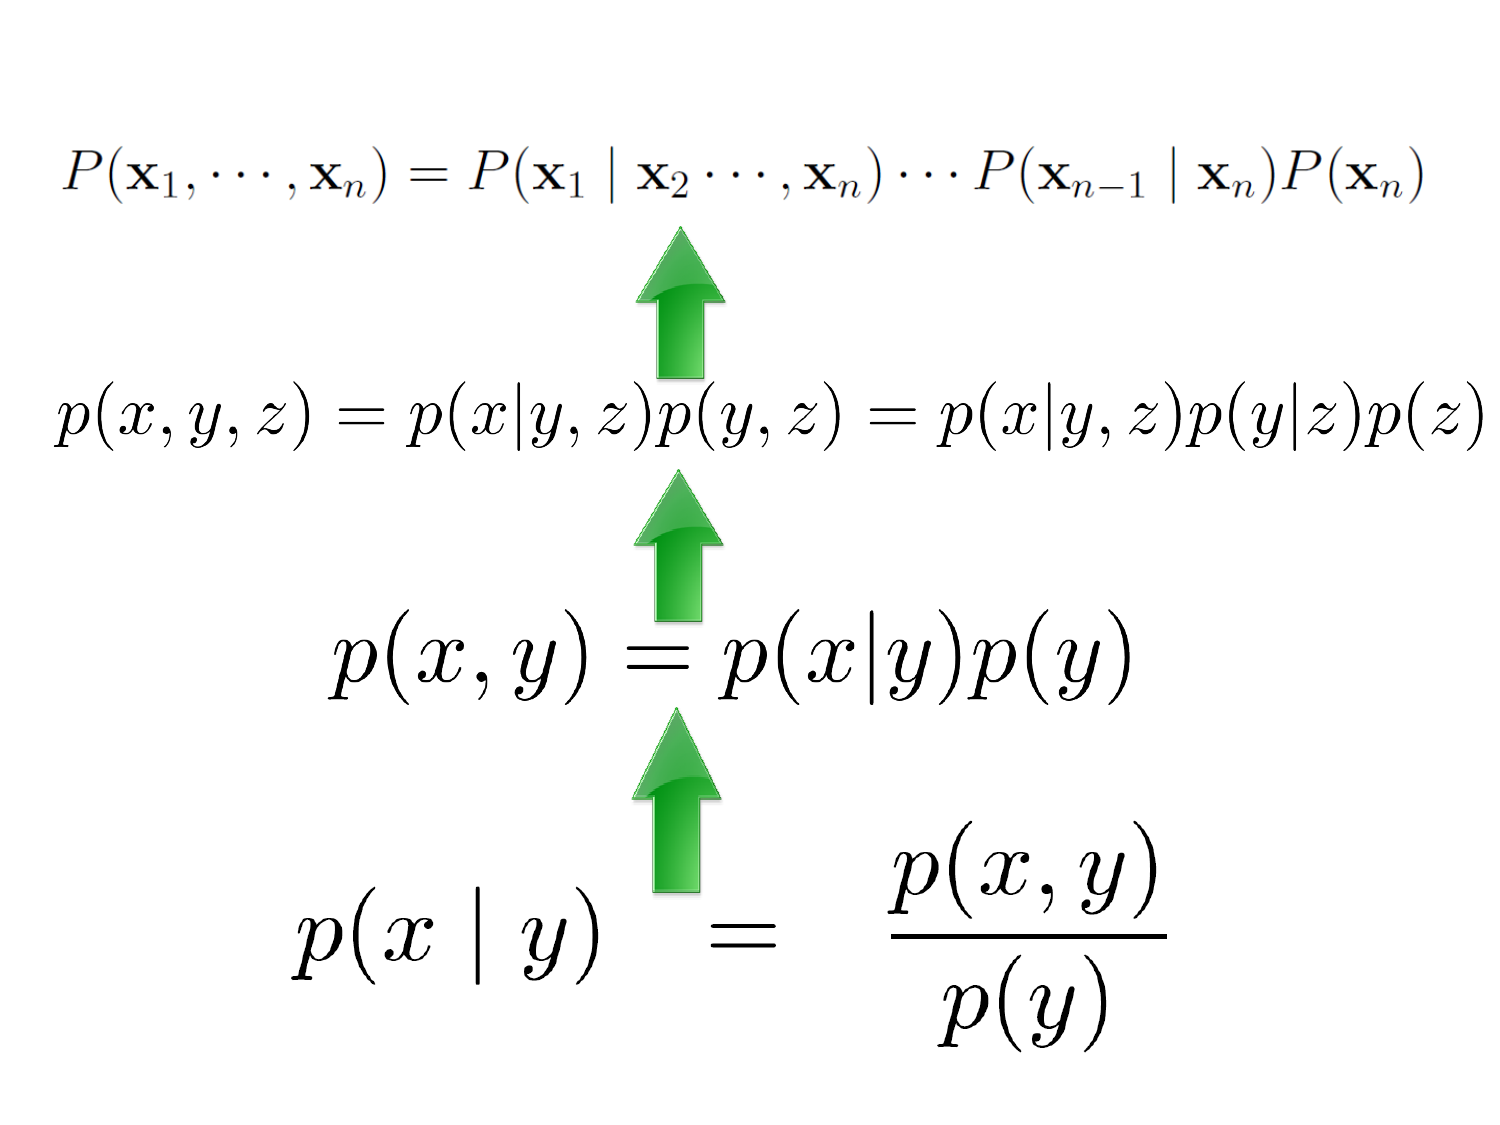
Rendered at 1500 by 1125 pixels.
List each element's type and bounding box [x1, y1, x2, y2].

picture [278, 467, 1175, 1059]
picture [52, 223, 1483, 451]
picture [59, 136, 1427, 210]
